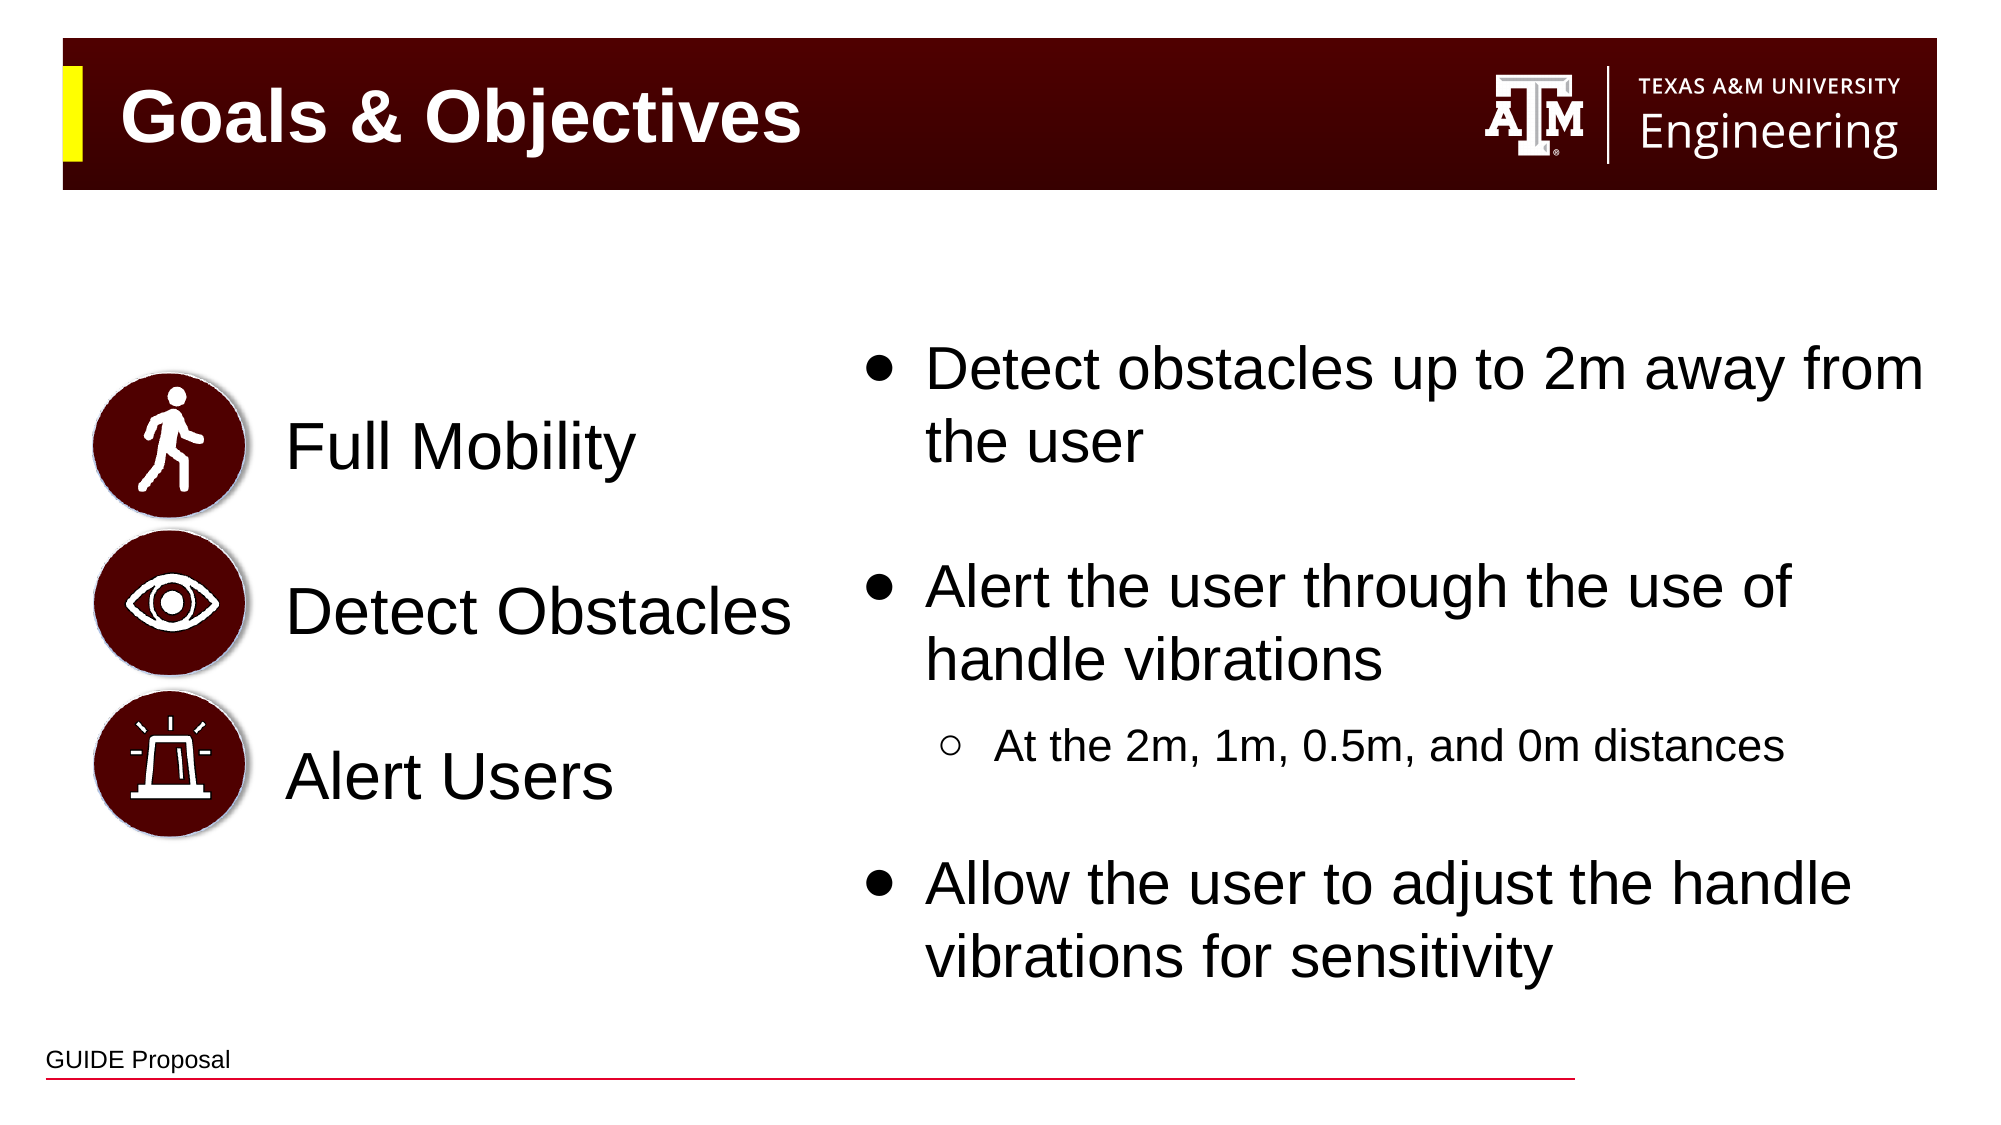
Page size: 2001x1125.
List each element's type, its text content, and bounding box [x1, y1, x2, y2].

list Detect obstacles up to 2m away from the user Alert the user through the use of handle vibrations At the 2m, 1m, 0.5m, and 0m distances Allow the user to adjust the handle vibrations for sensitivity [842, 320, 1986, 1054]
picture [89, 364, 257, 845]
text_box Alert Users [270, 718, 829, 819]
text_box Detect Obstacles [270, 552, 829, 653]
title Goals & Objectives [105, 37, 1367, 189]
text_box Full Mobility [270, 387, 654, 488]
picture [1485, 66, 1900, 164]
